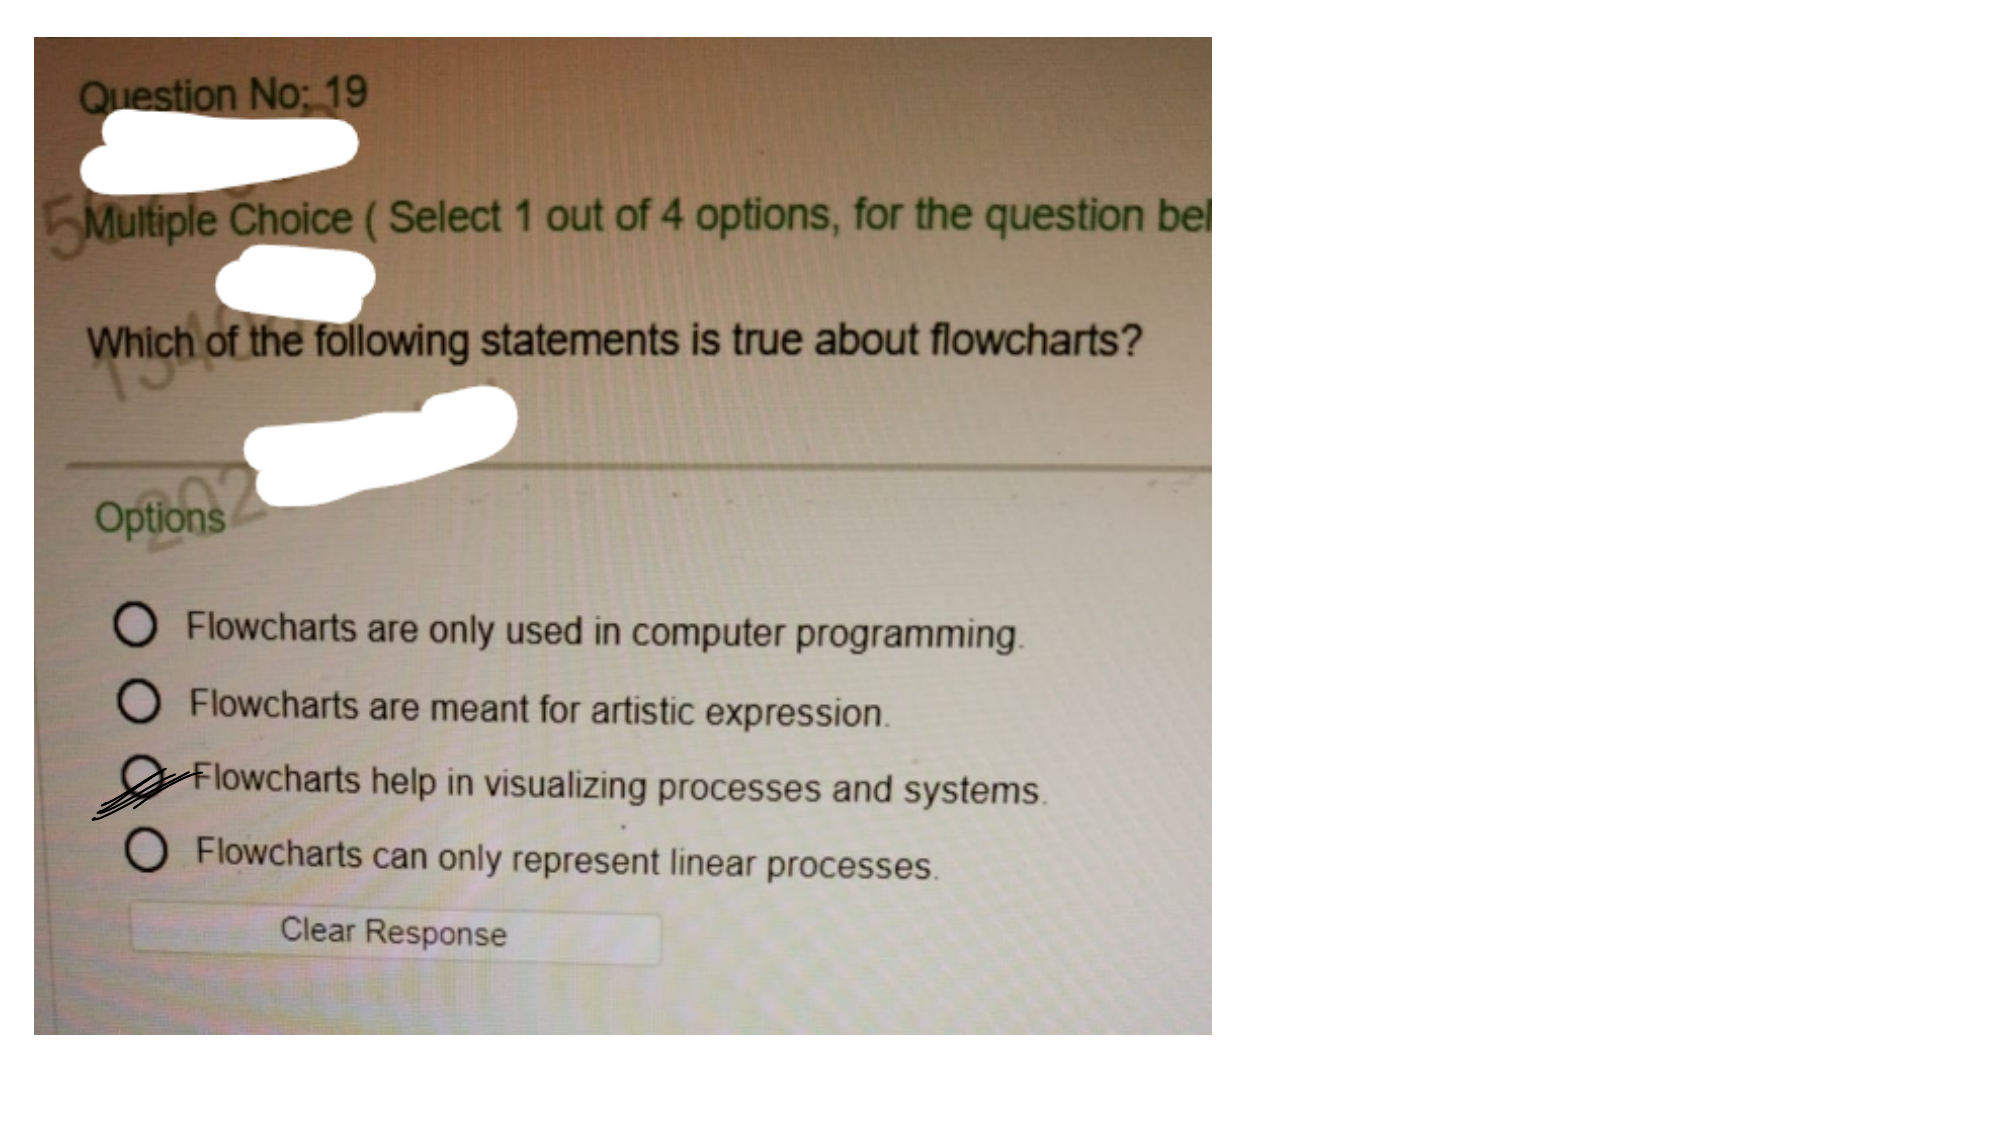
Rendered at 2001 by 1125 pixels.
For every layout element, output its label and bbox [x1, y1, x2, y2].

picture [34, 37, 1212, 1035]
